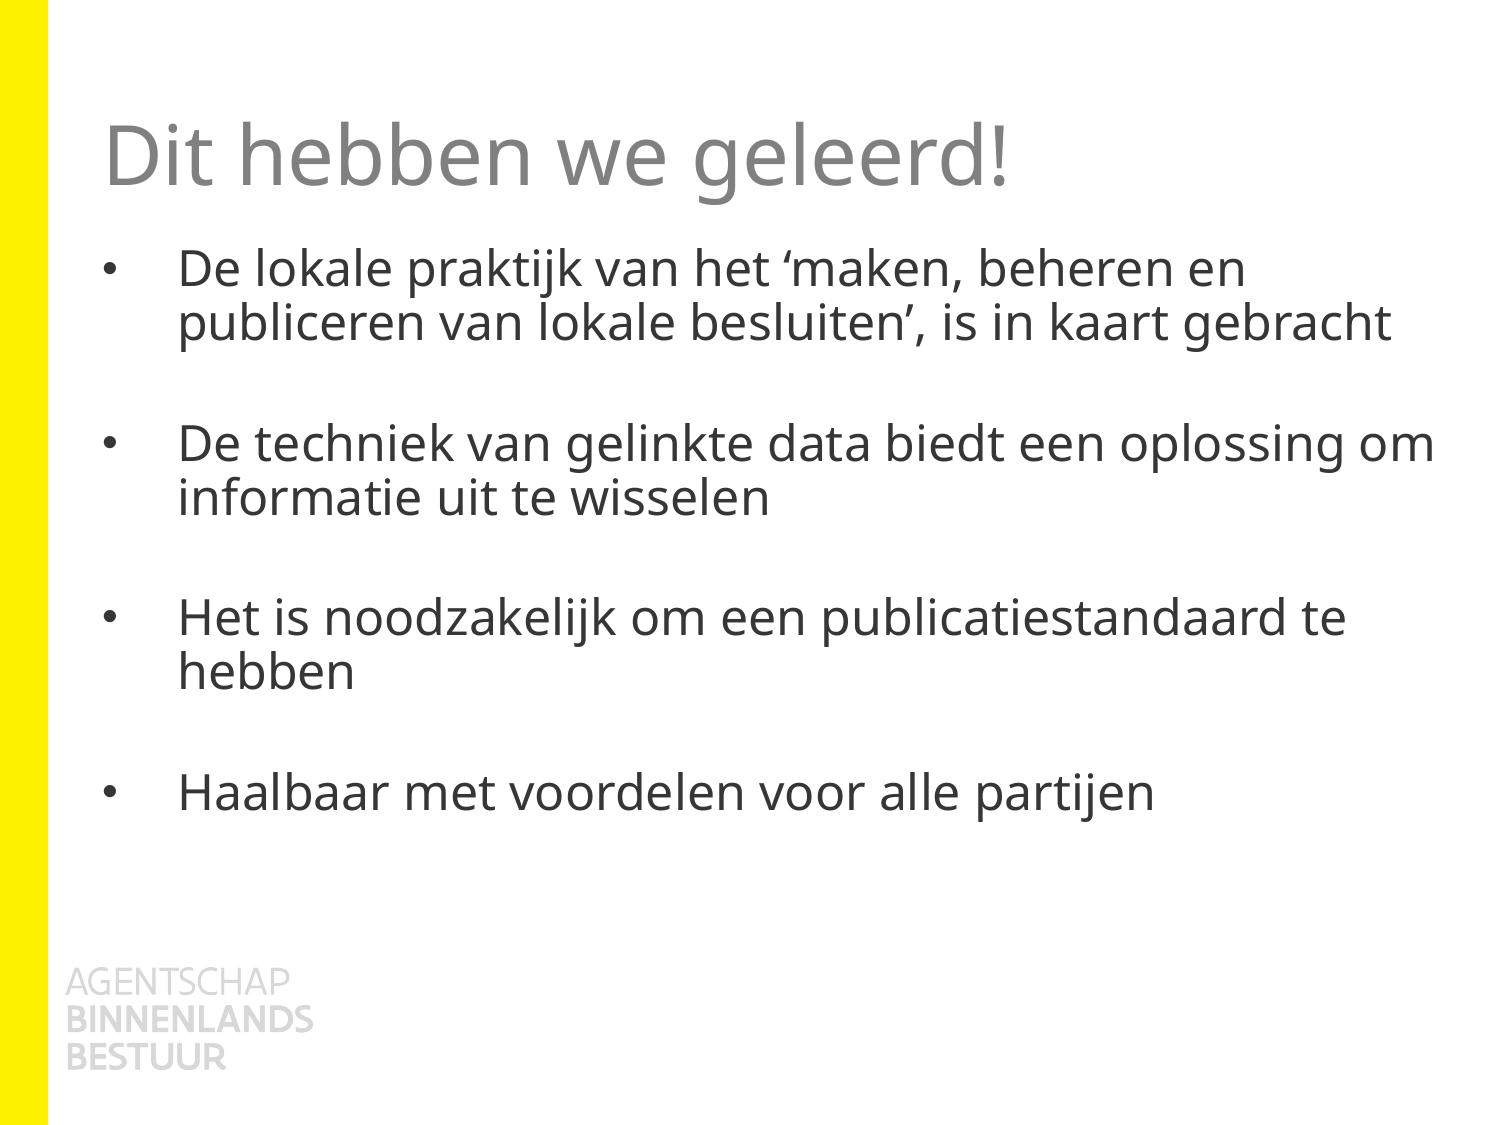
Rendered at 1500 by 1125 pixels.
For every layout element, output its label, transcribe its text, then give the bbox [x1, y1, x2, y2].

list De lokale praktijk van het ‘maken, beheren en publiceren van lokale besluiten’, is in kaart gebracht De techniek van gelinkte data biedt een oplossing om informatie uit te wisselen Het is noodzakelijk om een publicatiestandaard te hebben Haalbaar met voordelen voor alle partijen [102, 243, 1500, 991]
title Dit hebben we geleerd! [102, 101, 1500, 227]
picture [65, 967, 313, 1070]
